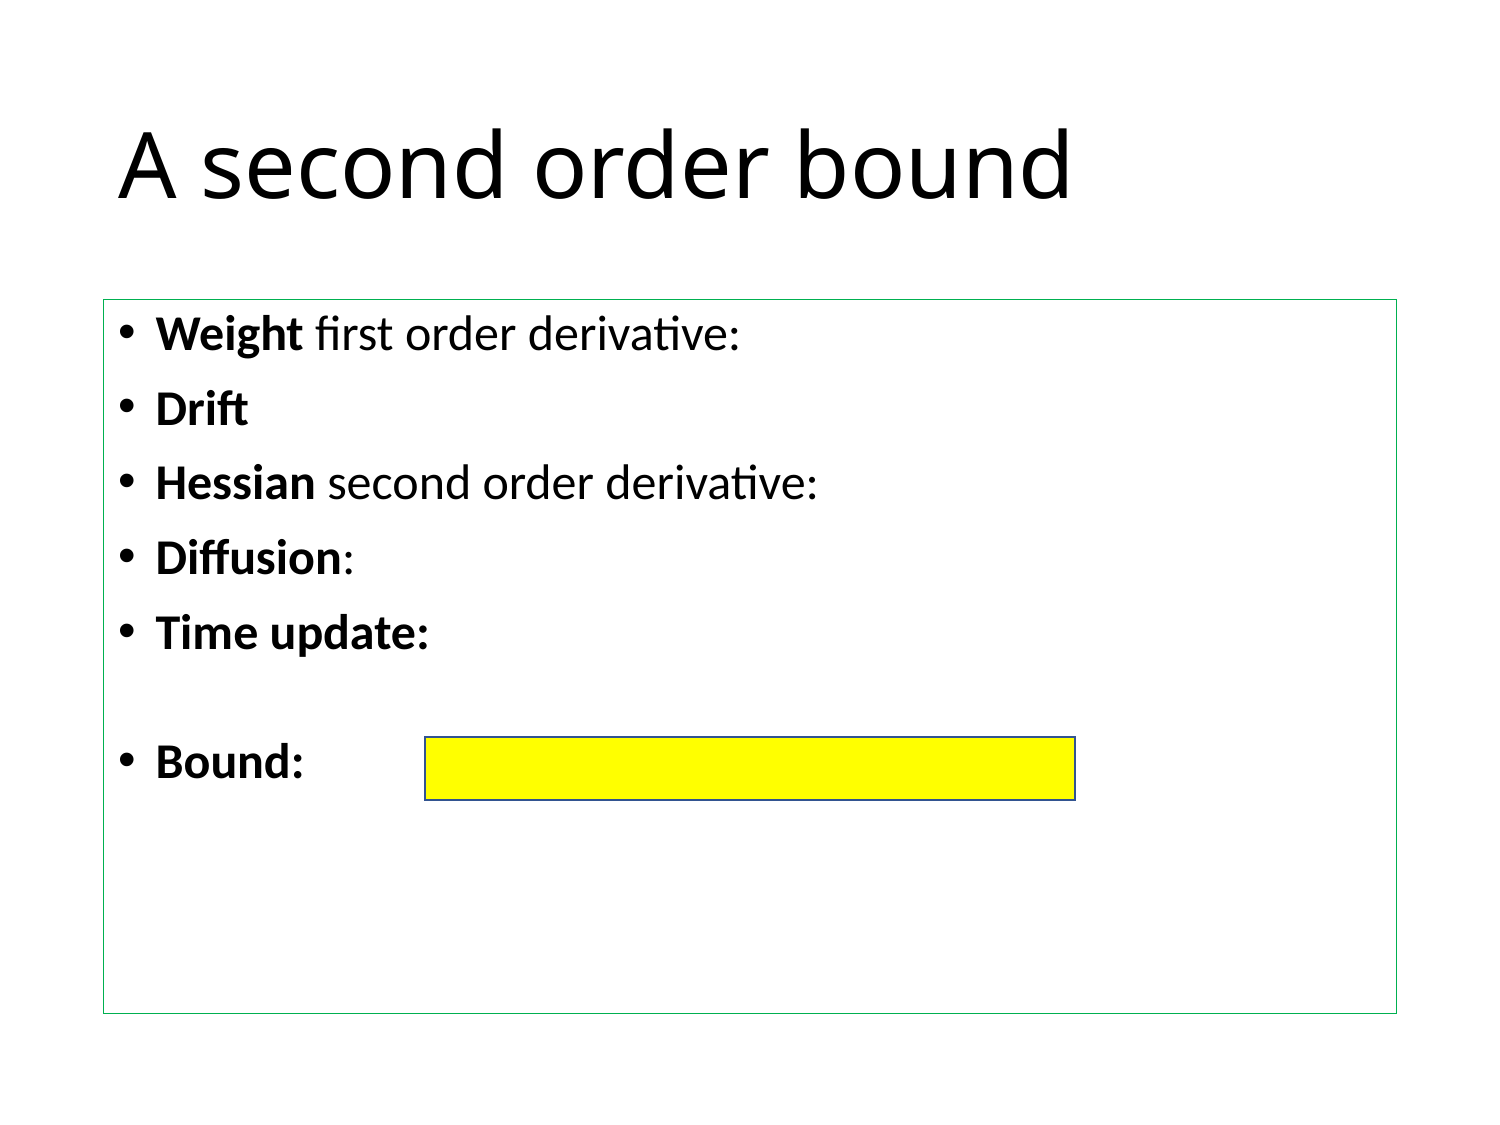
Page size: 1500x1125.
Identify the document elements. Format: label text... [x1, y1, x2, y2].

title A second order bound [103, 59, 1397, 278]
text_box [424, 736, 1076, 801]
